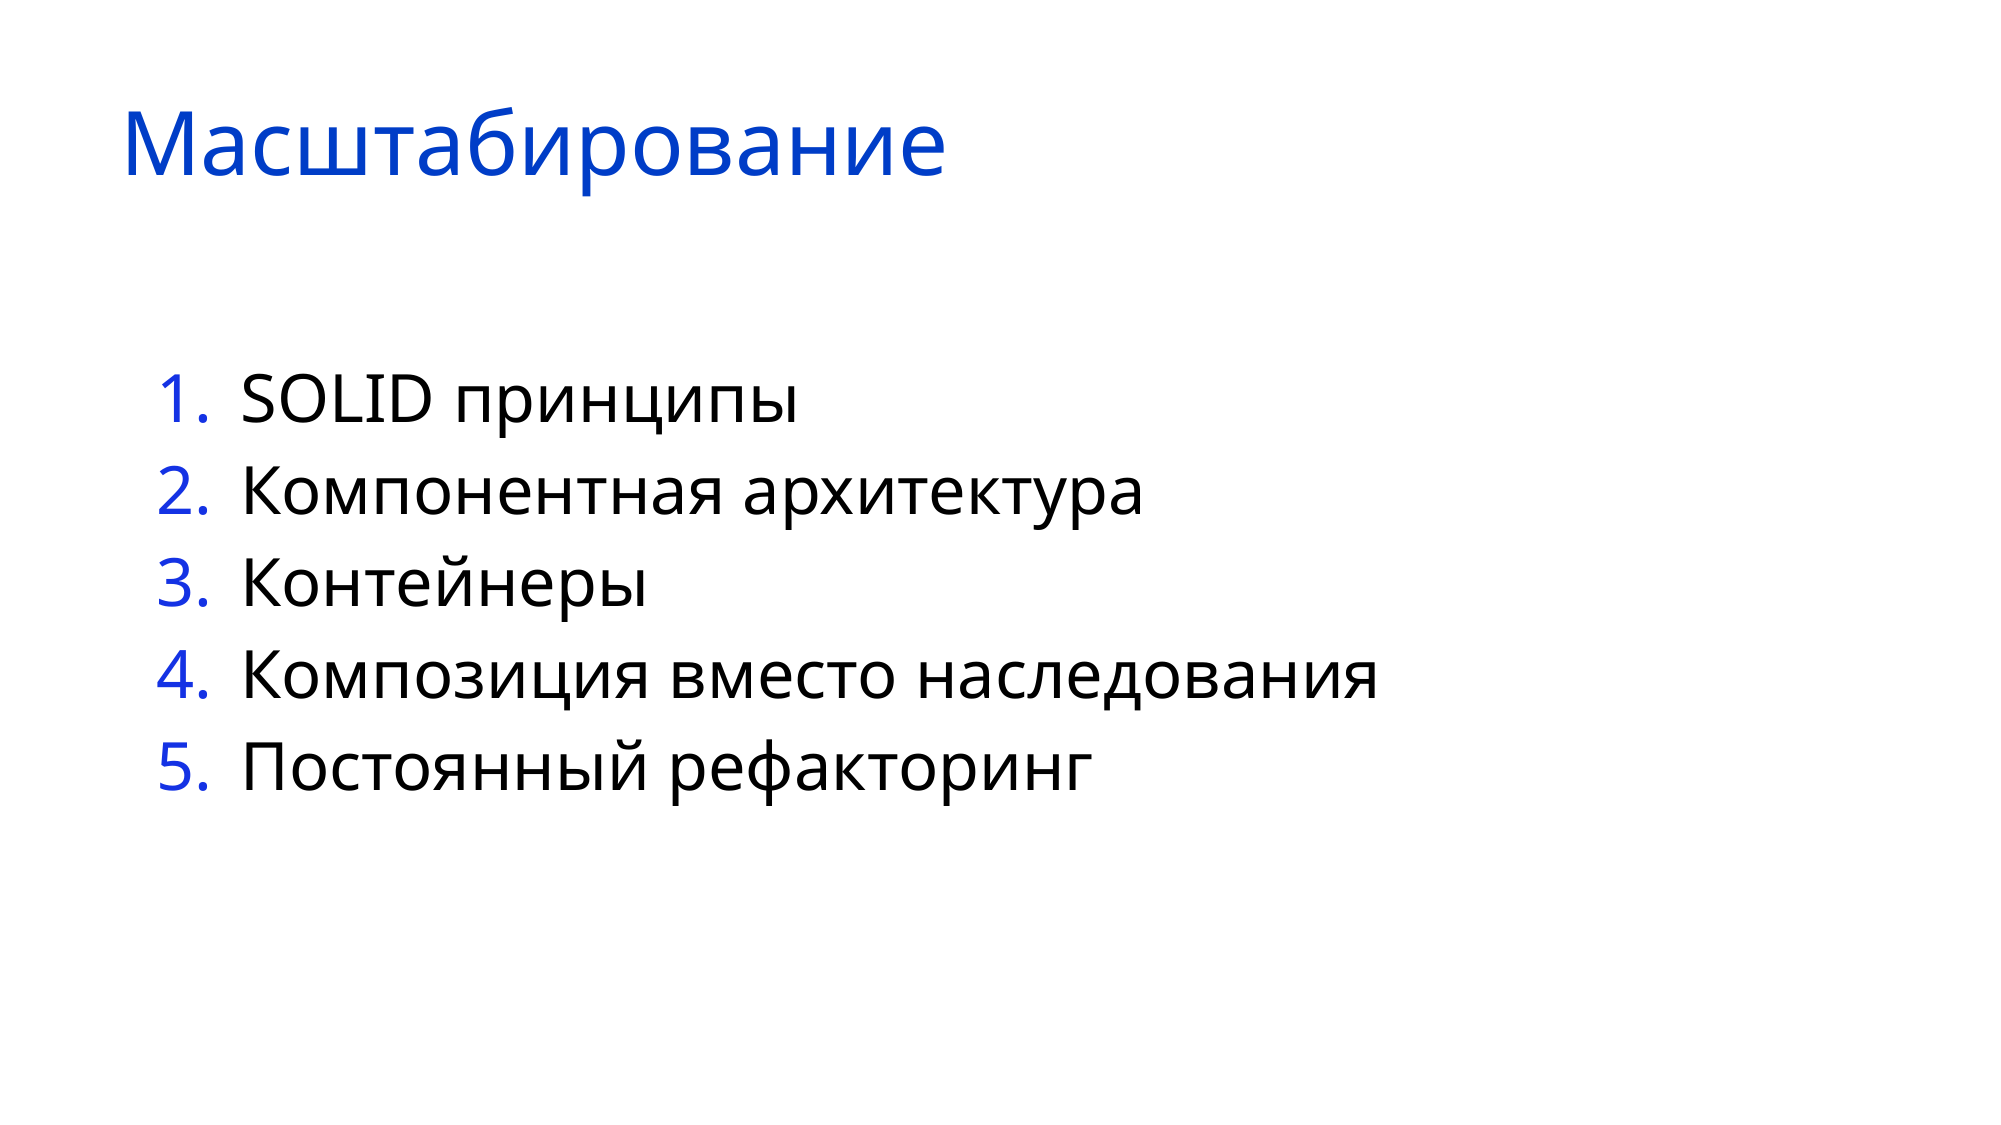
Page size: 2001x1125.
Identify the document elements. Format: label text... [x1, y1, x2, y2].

list SOLID принципы Компонентная архитектура Контейнеры Композиция вместо наследования Постоянный рефакторинг [99, 324, 1872, 1099]
title Масштабирование [99, 78, 1851, 293]
